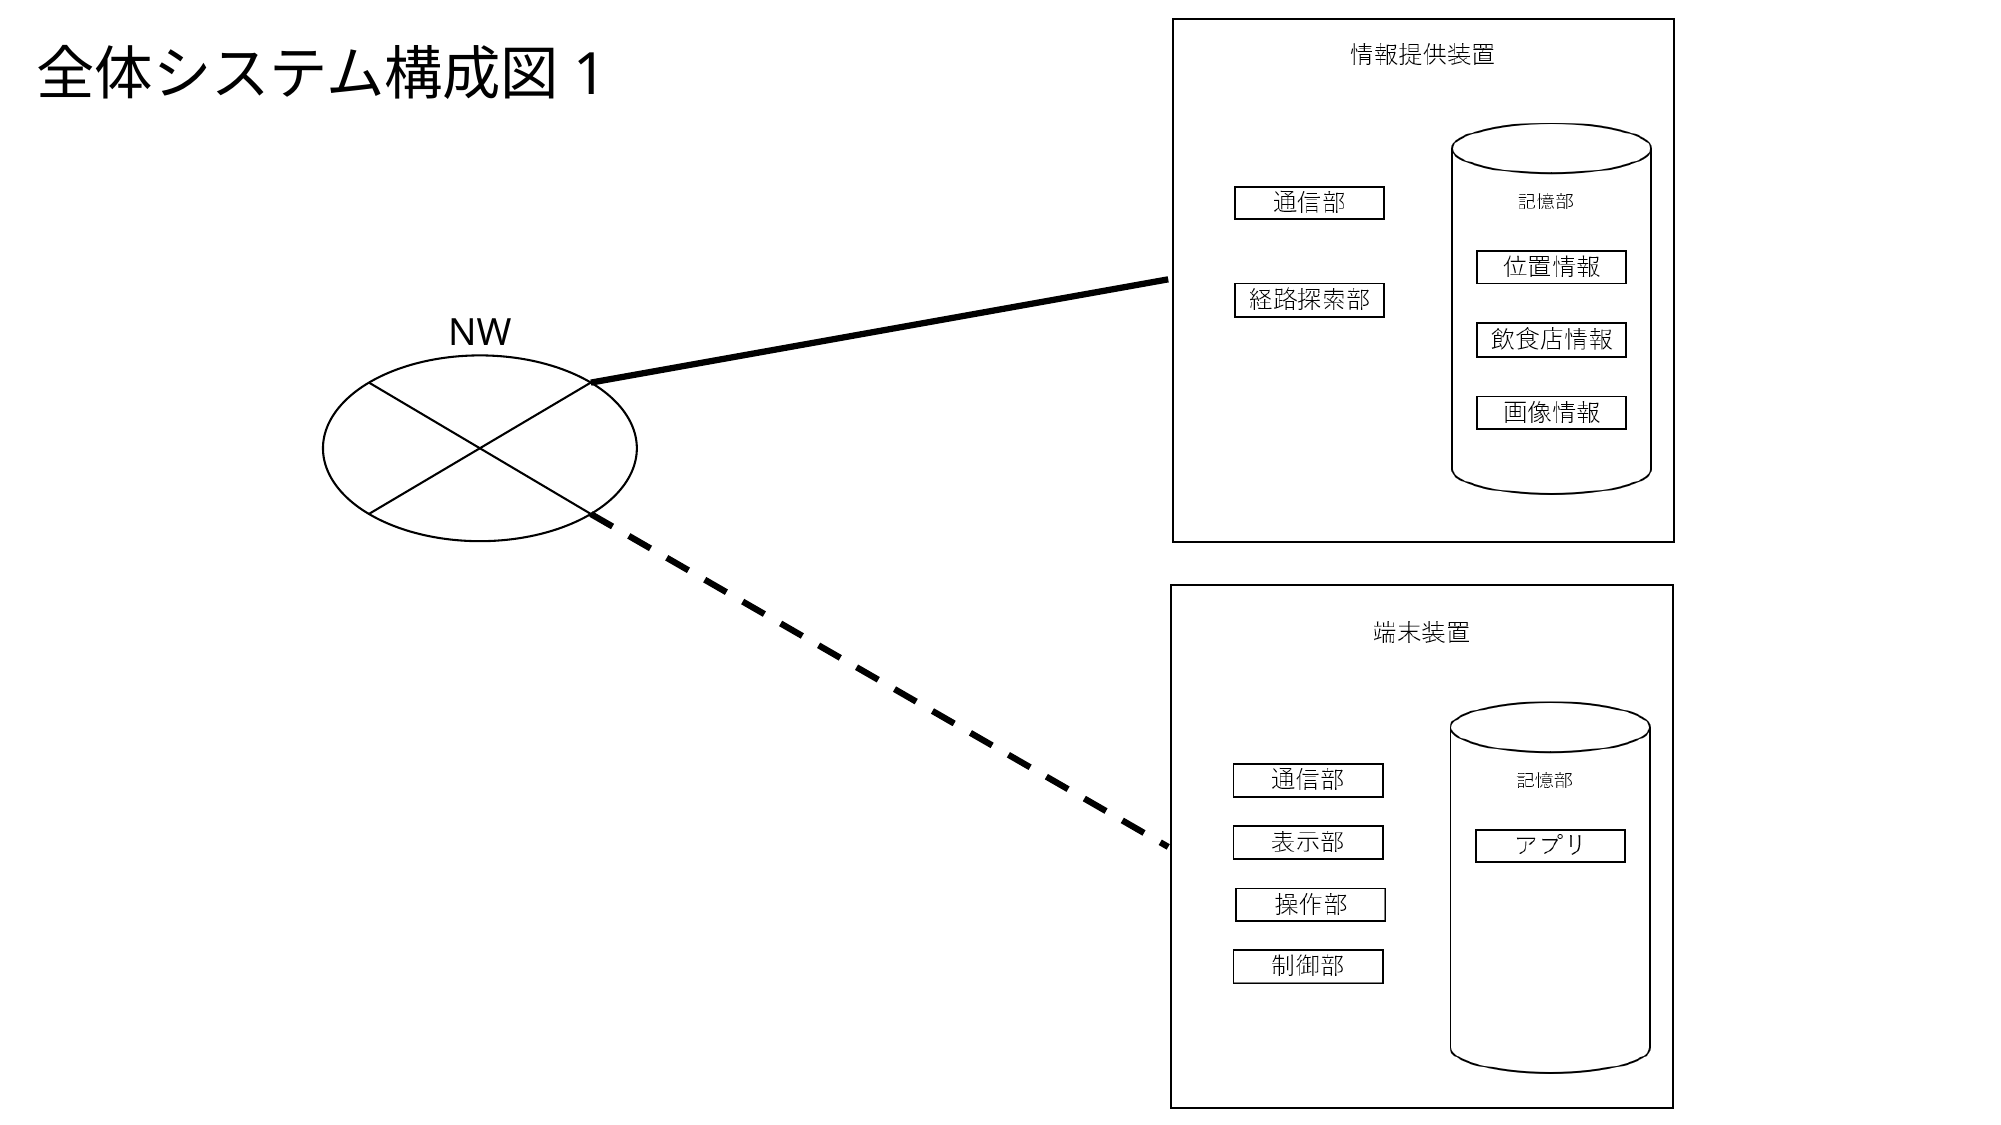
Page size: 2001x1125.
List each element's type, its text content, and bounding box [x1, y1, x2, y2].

picture [1168, 580, 1676, 1114]
text_box [321, 358, 638, 543]
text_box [590, 513, 1169, 847]
text_box NW [433, 300, 527, 361]
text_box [590, 279, 1169, 383]
text_box 全体システム構成図1 [21, 28, 622, 114]
picture [1168, 11, 1677, 547]
